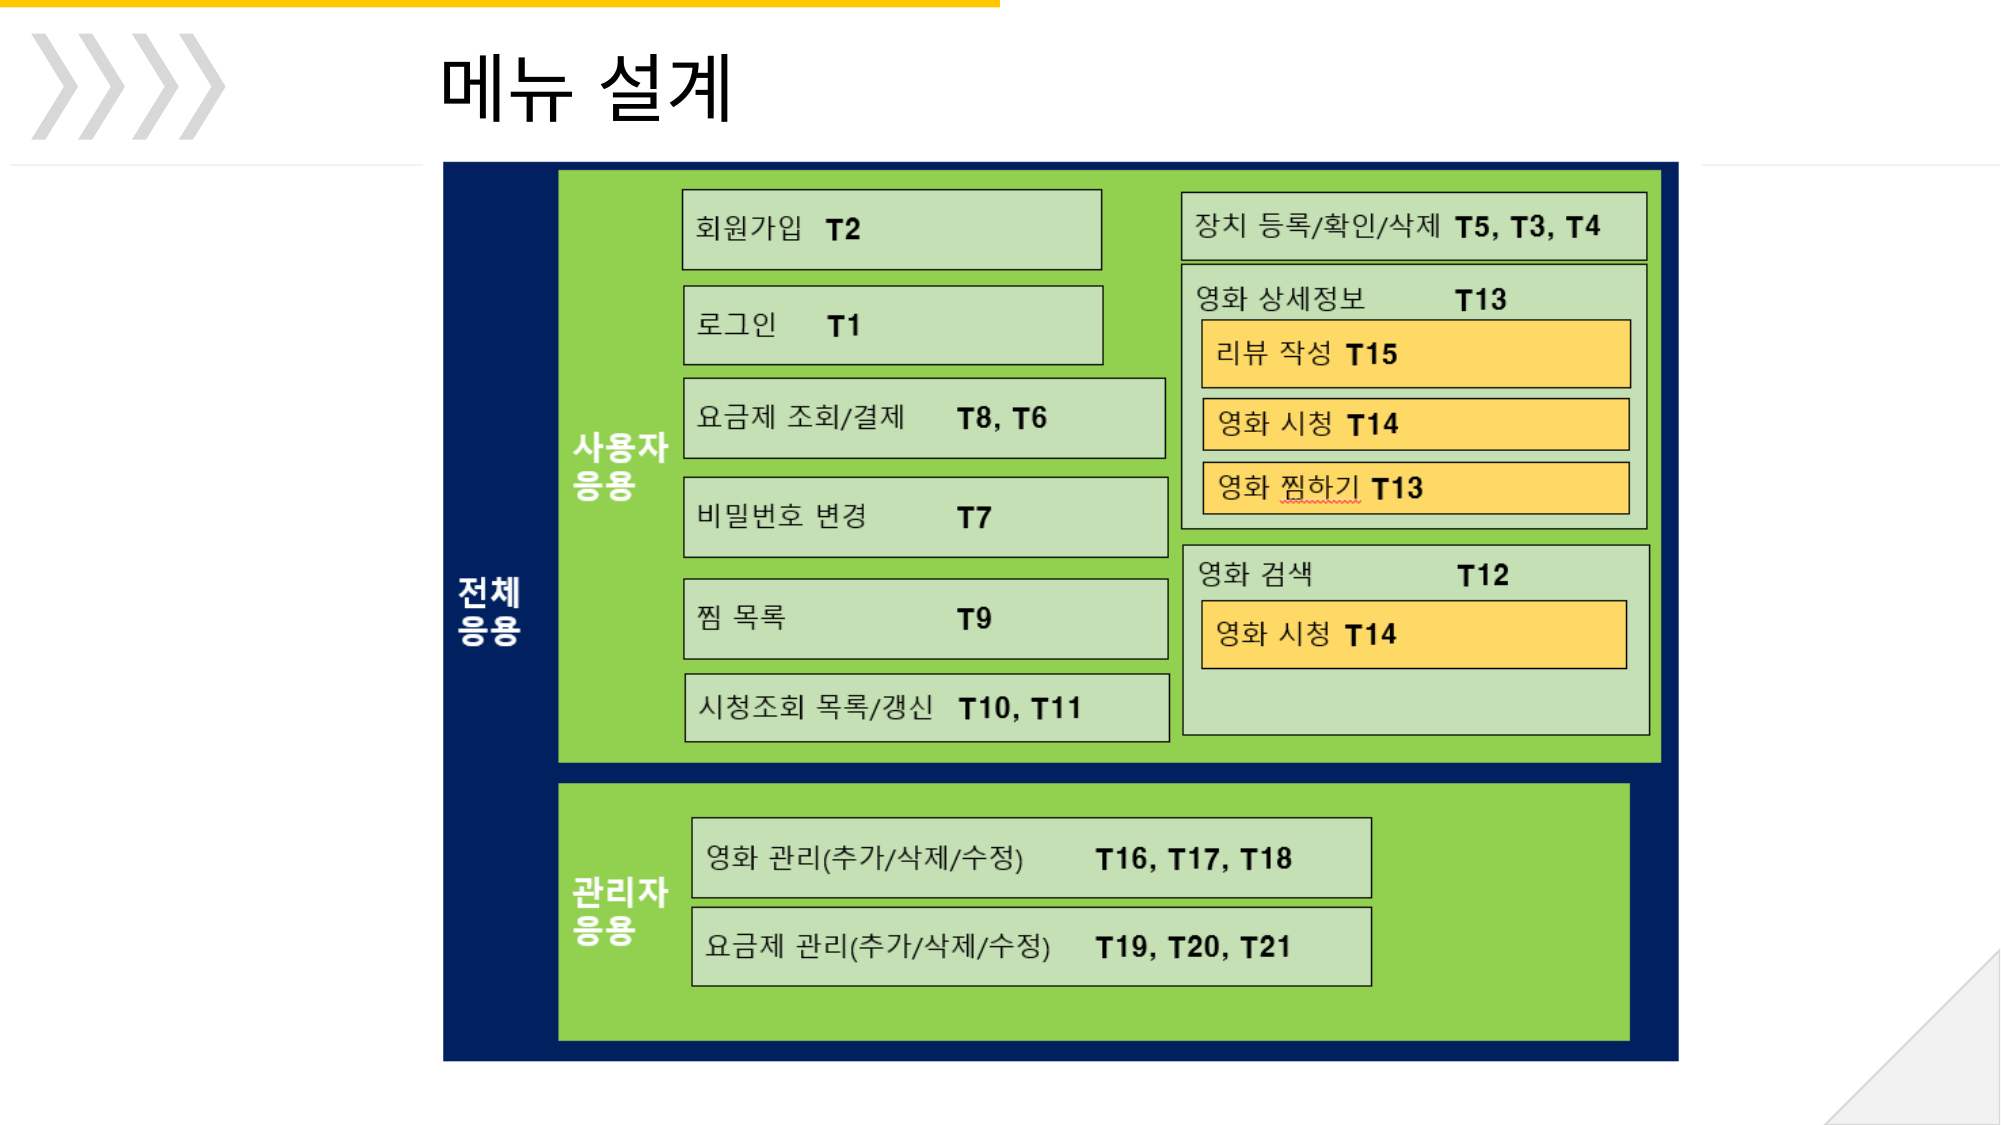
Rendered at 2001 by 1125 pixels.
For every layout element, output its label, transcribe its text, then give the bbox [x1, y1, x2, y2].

text_box [0, 0, 1000, 8]
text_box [131, 33, 226, 140]
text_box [30, 33, 126, 140]
picture [423, 139, 1703, 1076]
text_box 메뉴 설계 [423, 33, 1266, 138]
